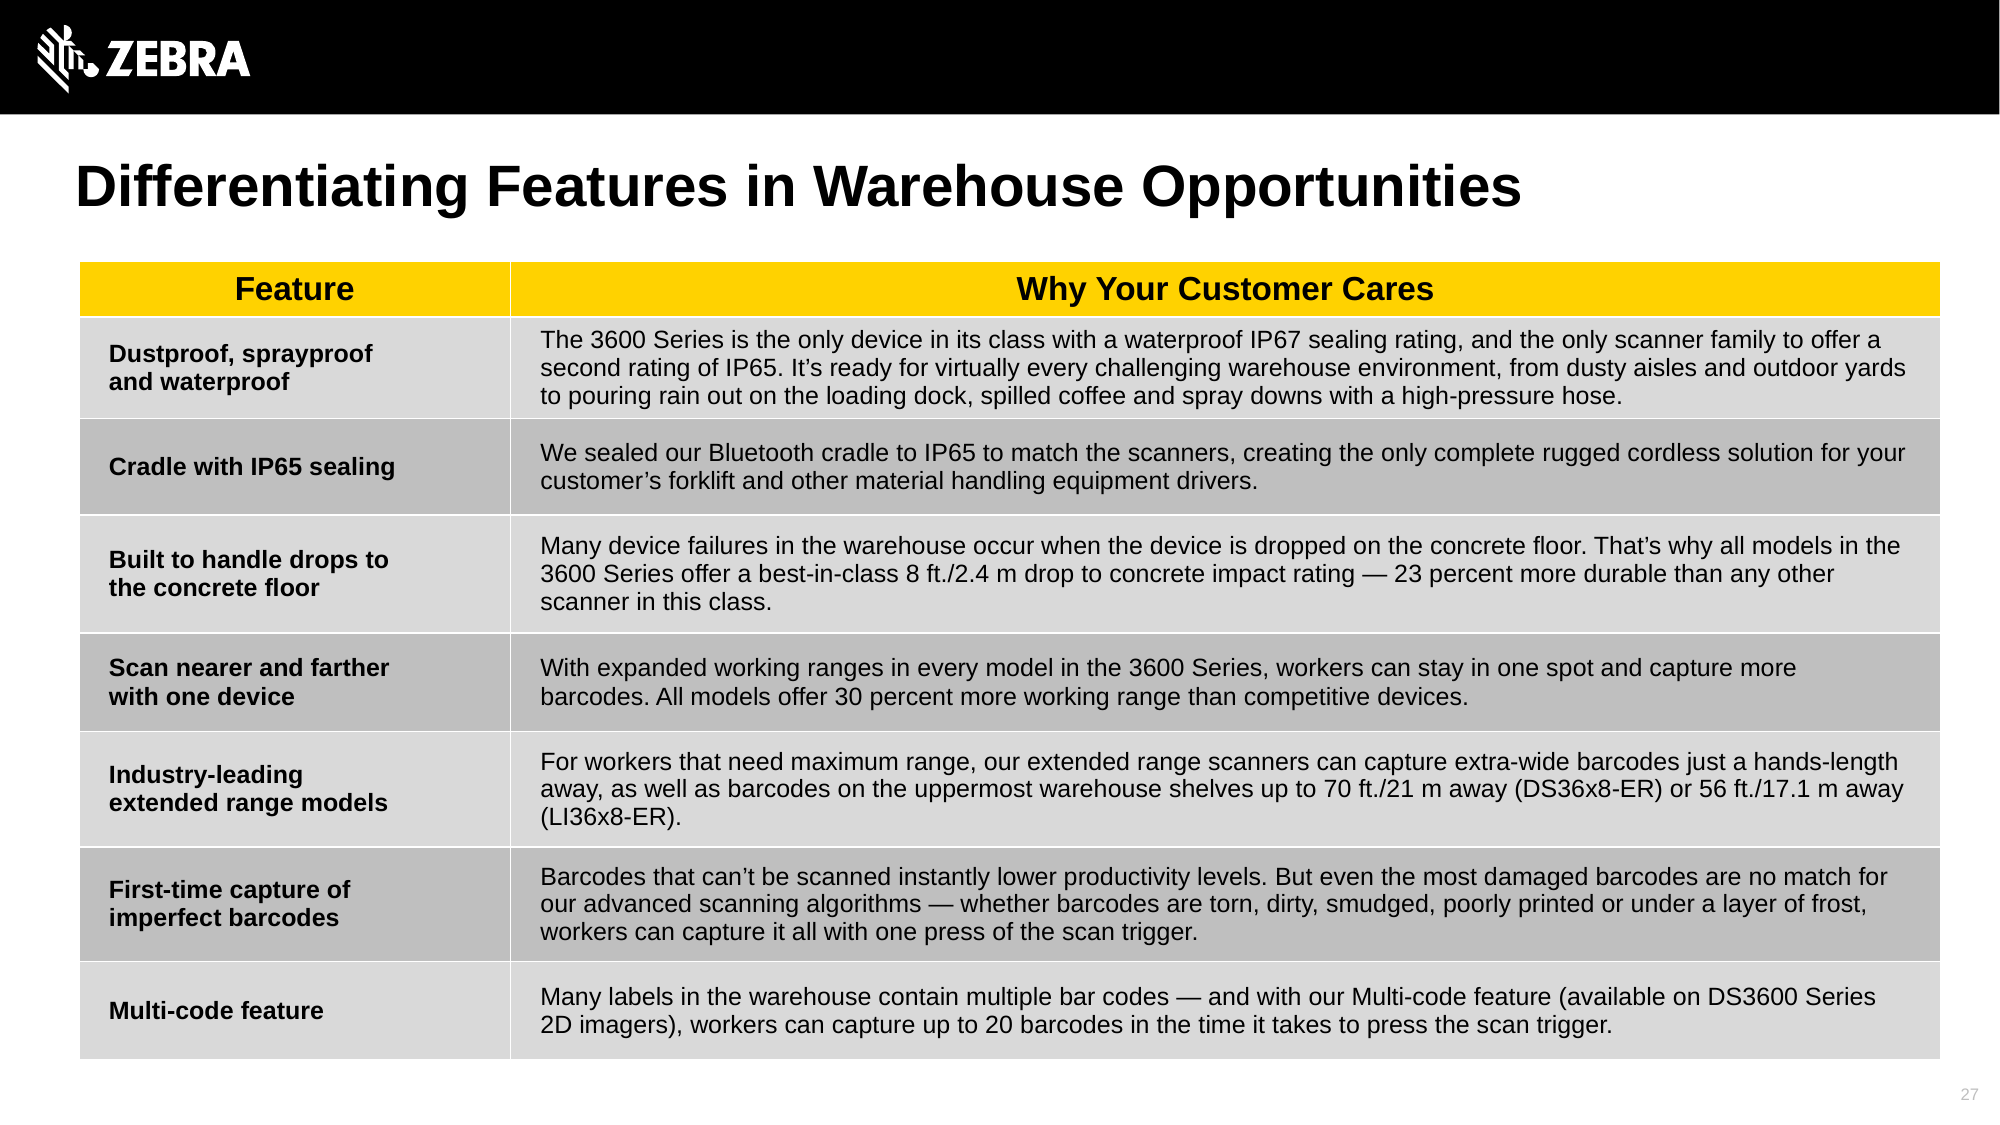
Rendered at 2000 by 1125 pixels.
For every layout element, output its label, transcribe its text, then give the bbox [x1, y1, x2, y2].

table_cell Barcodes that can’t be scanned instantly lower productivity levels. But even the most damaged barcodes are no match for our advanced scanning algorithms — whether barcodes are torn, dirty, smudged, poorly printed or under a layer of frost, workers can capture it all with one press of the scan trigger. [511, 848, 1940, 961]
table_cell With expanded working ranges in every model in the 3600 Series, workers can stay in one spot and capture more barcodes. All models offer 30 percent more working range than competitive devices. [511, 634, 1940, 731]
table_cell Many labels in the warehouse contain multiple bar codes — and with our Multi-code feature (available on DS3600 Series 2D imagers), workers can capture up to 20 barcodes in the time it takes to press the scan trigger. [511, 962, 1940, 1059]
table_cell Scan nearer and farther with one device [80, 634, 510, 731]
table_cell Multi-code feature [80, 962, 510, 1059]
table_cell For workers that need maximum range, our extended range scanners can capture extra-wide barcodes just a hands-length away, as well as barcodes on the uppermost warehouse shelves up to 70 ft./21 m away (DS36x8-ER) or 56 ft./17.1 m away (LI36x8-ER). [511, 732, 1940, 846]
table_cell Cradle with IP65 sealing [80, 419, 510, 514]
table_cell Many device failures in the warehouse occur when the device is dropped on the concrete floor. That’s why all models in the 3600 Series offer a best-in-class 8 ft./2.4 m drop to concrete impact rating — 23 percent more durable than any other scanner in this class. [511, 516, 1940, 632]
table_cell Industry-leading extended range models [80, 732, 510, 846]
text_box Differentiating Features in Warehouse Opportunities [60, 141, 1623, 225]
table_cell Dustproof, sprayproof and waterproof [80, 318, 510, 418]
table_cell First-time capture of imperfect barcodes [80, 848, 510, 961]
table_cell Built to handle drops to the concrete floor [80, 516, 510, 632]
text_box 27 [1941, 1063, 1999, 1124]
table_cell We sealed our Bluetooth cradle to IP65 to match the scanners, creating the only complete rugged cordless solution for your customer’s forklift and other material handling equipment drivers. [511, 419, 1940, 514]
table_header Feature [80, 262, 510, 316]
table_cell The 3600 Series is the only device in its class with a waterproof IP67 sealing rating, and the only scanner family to offer a second rating of IP65. It’s ready for virtually every challenging warehouse environment, from dusty aisles and outdoor yards to pouring rain out on the loading dock, spilled coffee and spray downs with a high-pressure hose. [511, 318, 1940, 418]
table_header Why Your Customer Cares [511, 262, 1940, 316]
